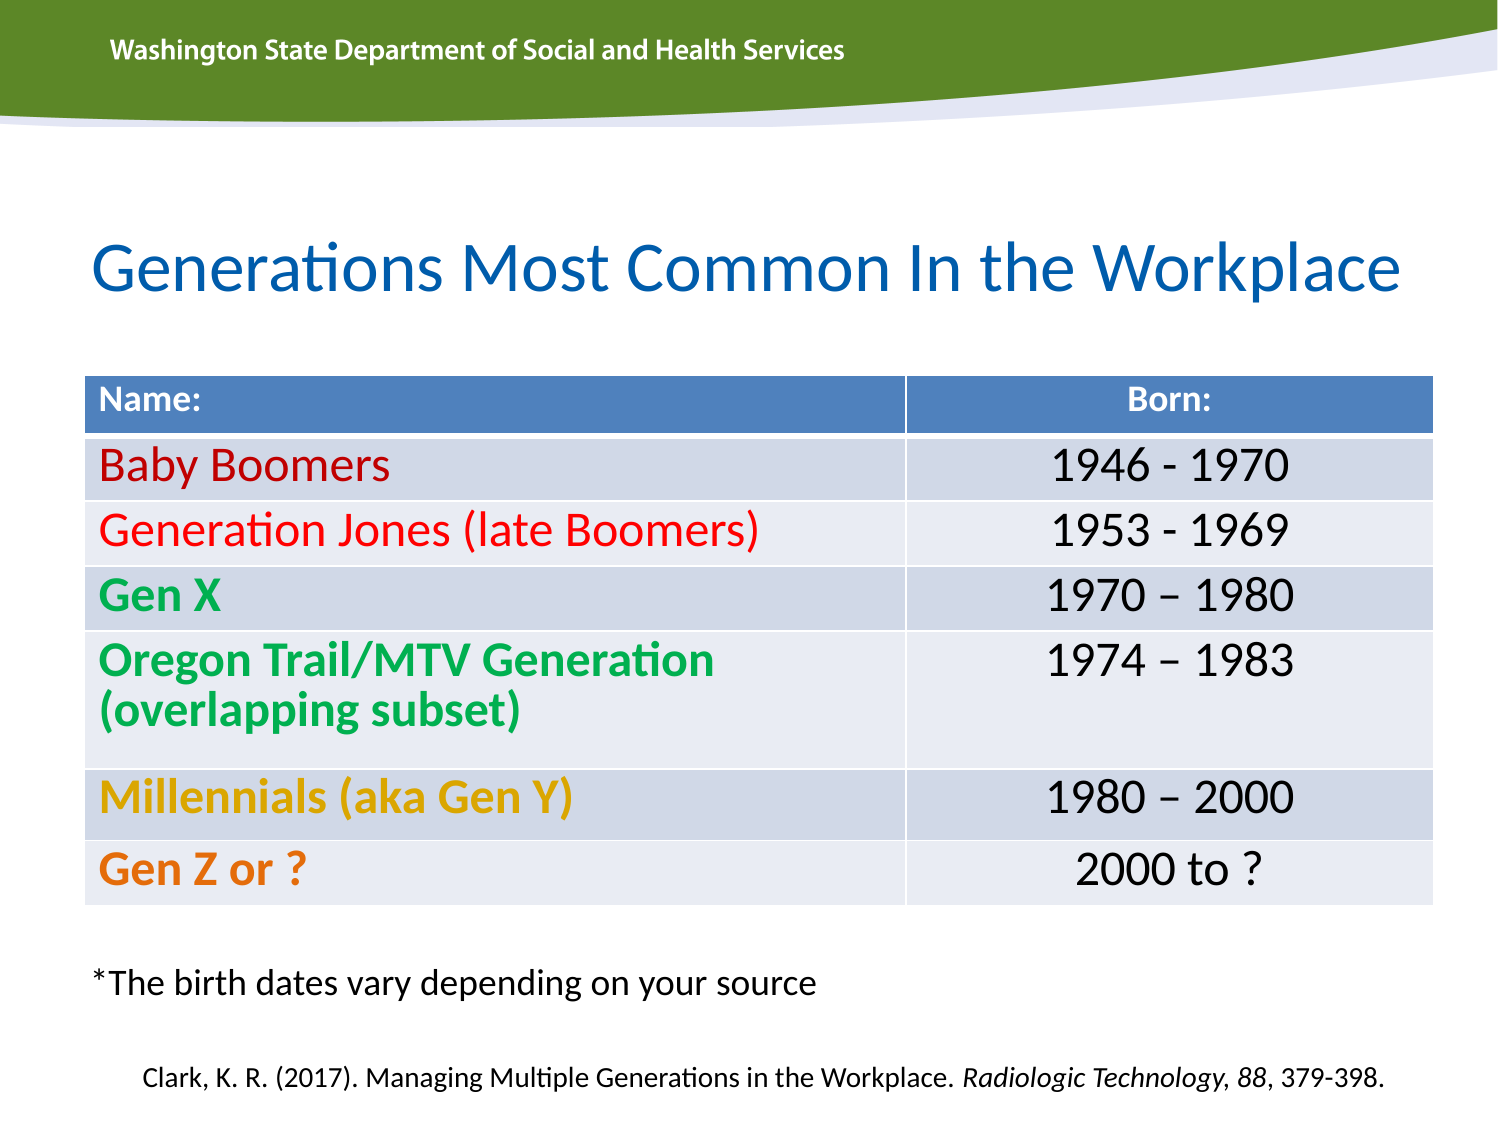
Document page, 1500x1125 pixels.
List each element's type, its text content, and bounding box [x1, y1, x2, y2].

table_cell Millennials (aka Gen Y) [85, 770, 905, 840]
table_header Name: [85, 376, 905, 433]
table_cell 1970 – 1980 [907, 567, 1433, 630]
table_cell 1946 - 1970 [907, 439, 1433, 500]
picture [0, 0, 1498, 127]
table_cell Gen X [85, 567, 905, 630]
table_cell Baby Boomers [85, 439, 905, 500]
table_cell 1974 – 1983 [907, 632, 1433, 768]
table_cell 1953 - 1969 [907, 502, 1433, 565]
text_box *The birth dates vary depending on your source [74, 950, 1420, 1011]
table_cell Oregon Trail/MTV Generation (overlapping subset) [85, 632, 905, 768]
title Generations Most Common In the Workplace [72, 169, 1423, 358]
table_cell Gen Z or ? [85, 841, 905, 905]
table_header Born: [907, 376, 1433, 433]
table_cell Generation Jones (late Boomers) [85, 502, 905, 565]
text_box Clark, K. R. (2017). Managing Multiple Generations in the Workplace. Radiologic Technology, 88, 379-398. [127, 1050, 1461, 1101]
table_cell 2000 to ? [907, 841, 1433, 905]
table_cell 1980 – 2000 [907, 770, 1433, 840]
